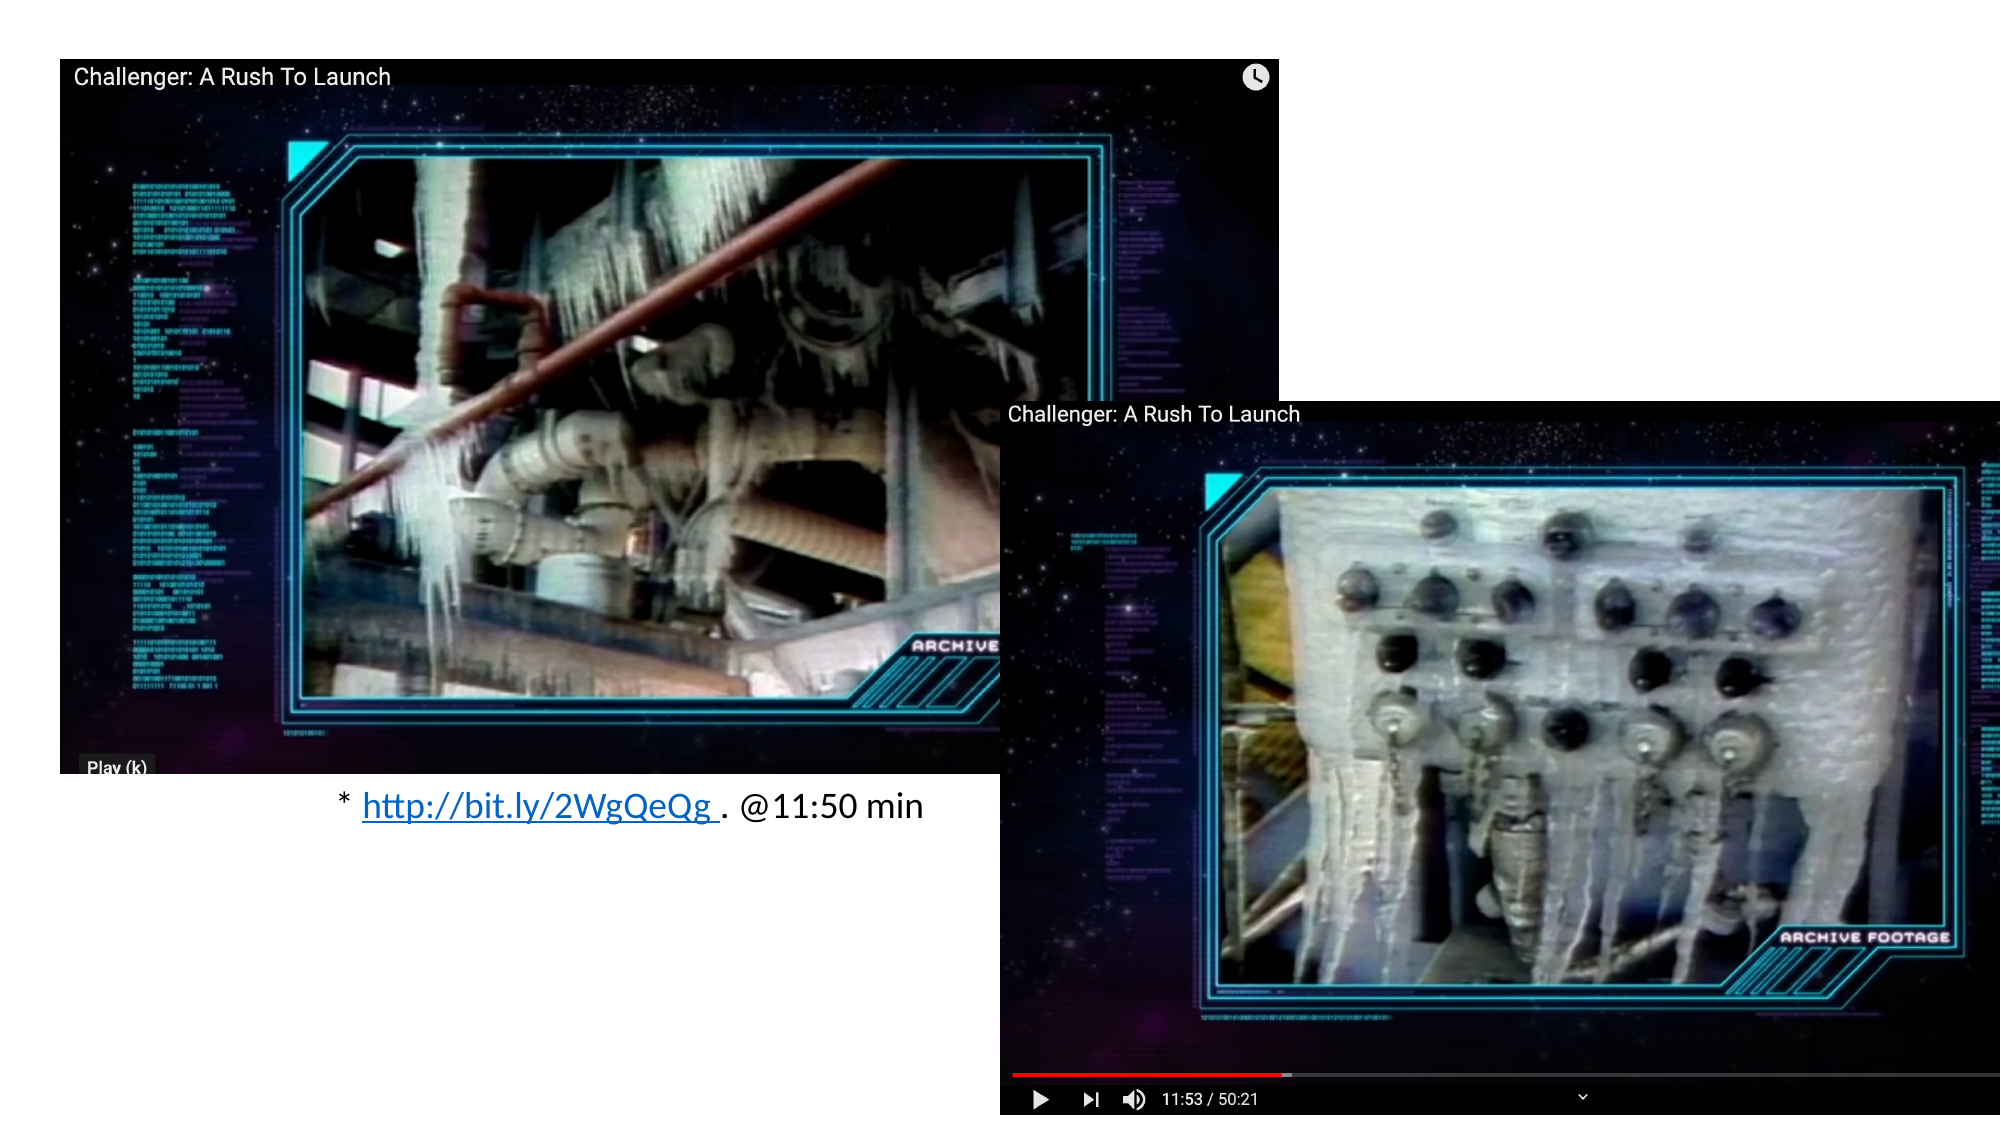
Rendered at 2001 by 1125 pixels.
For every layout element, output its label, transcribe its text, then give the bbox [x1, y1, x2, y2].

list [60, 59, 1279, 774]
picture [1000, 401, 2000, 1116]
text_box .* http://bit.ly/2WgQeQg . @11:50 min [310, 774, 940, 834]
